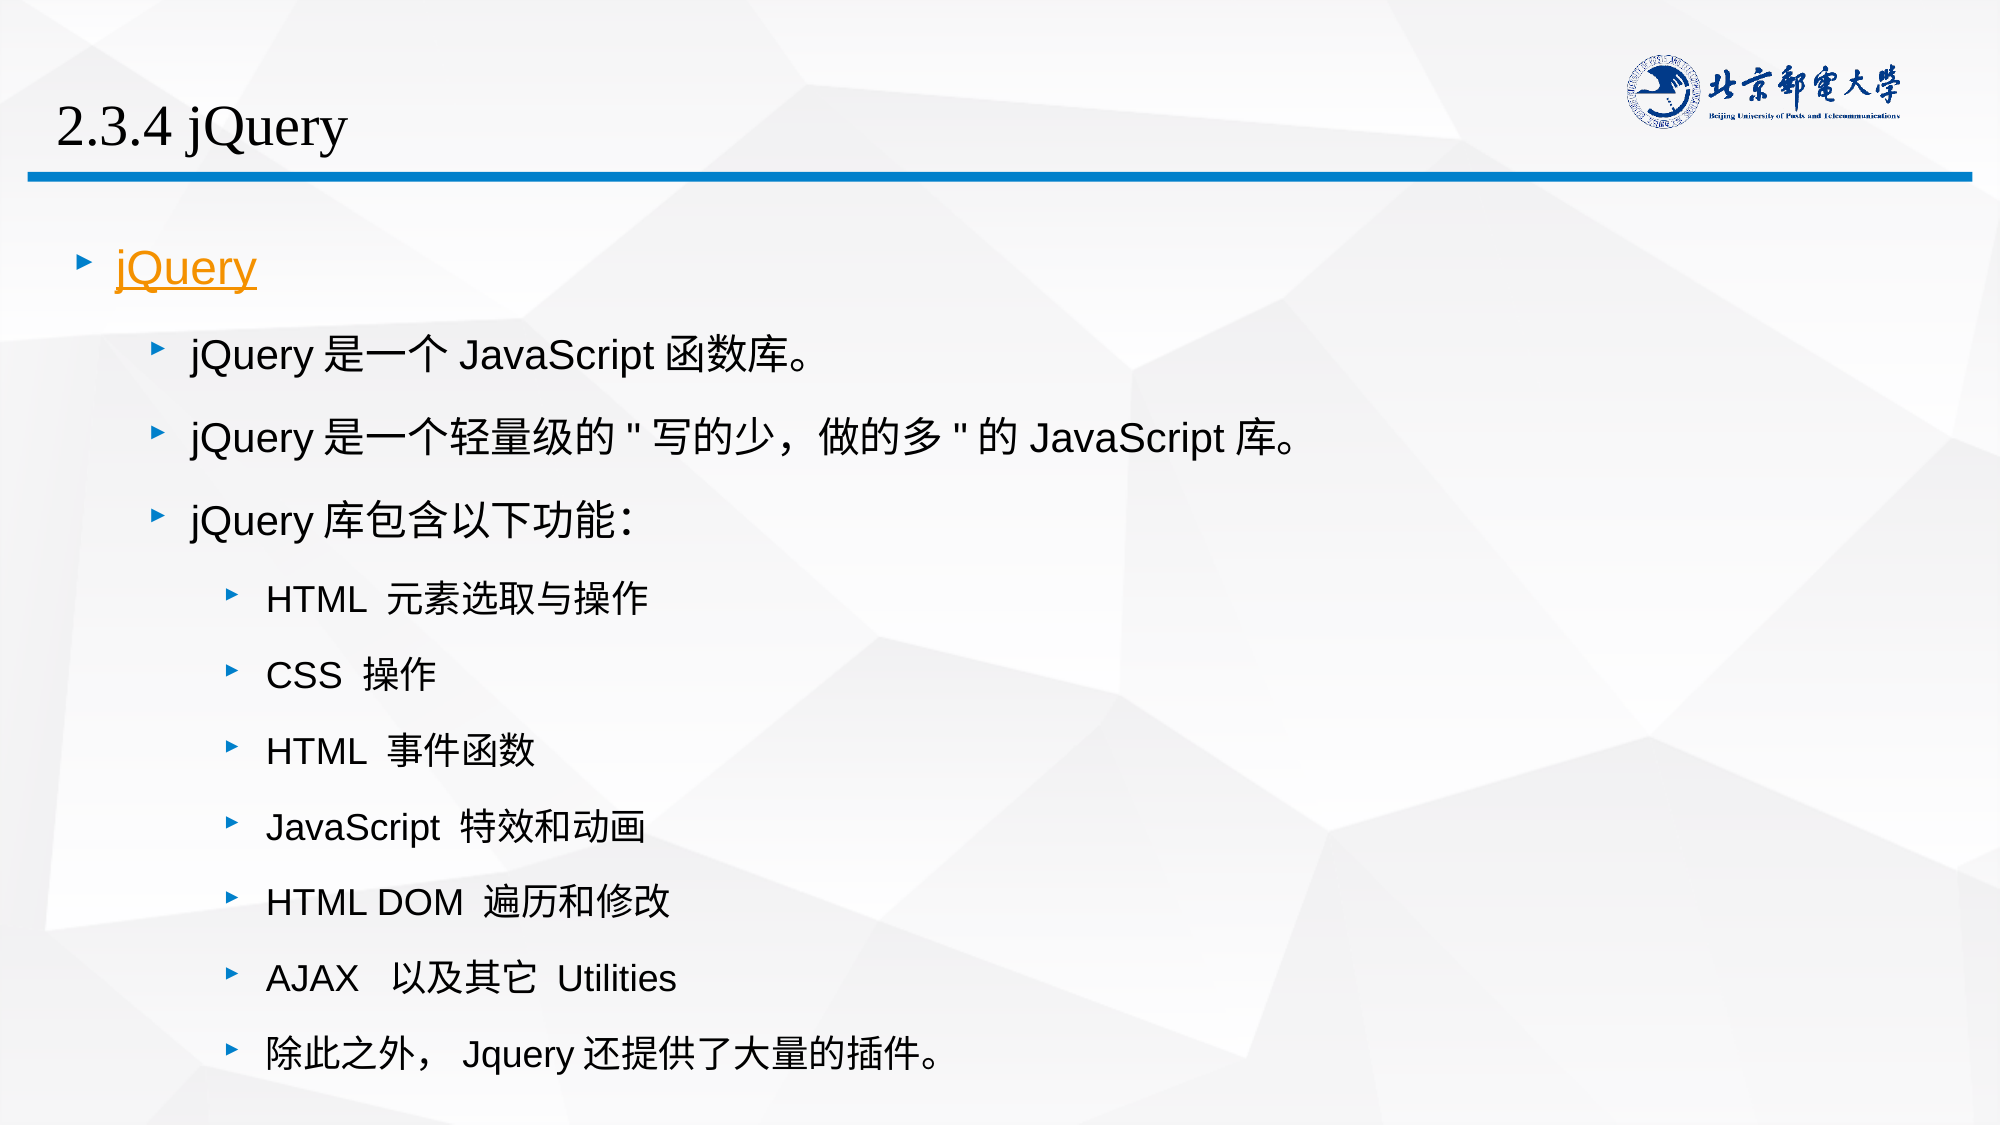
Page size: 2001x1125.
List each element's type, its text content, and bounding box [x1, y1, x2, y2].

title 2.3.4 jQuery [41, 52, 1188, 200]
text_box jQuery jQuery是一个JavaScript函数库。 jQuery是一个轻量级的"写的少，做的多"的JavaScript库。 jQuery库包含以下功能： HTML 元素选取与操作 CSS 操作 HTML 事件函数 JavaScript 特效和动画 HTML DOM 遍历和修改 AJAX 以及其它 Utilities 除此之外，Jquery还提供了大量的插件。 [40, 200, 1925, 1083]
picture [0, 0, 2000, 1125]
